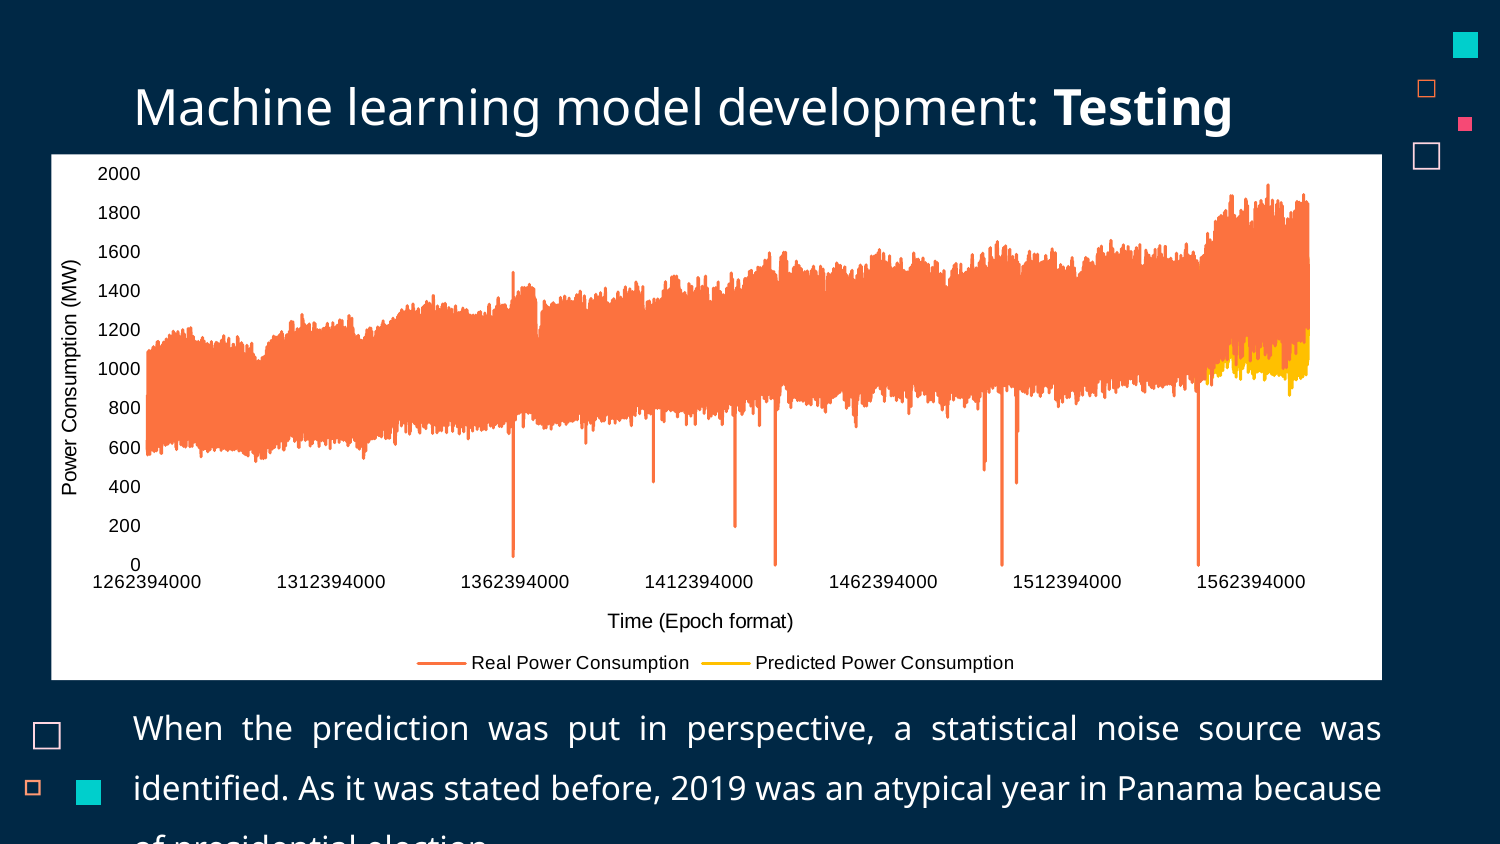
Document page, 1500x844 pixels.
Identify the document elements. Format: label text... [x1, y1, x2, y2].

title Machine learning model development: Testing [118, 60, 1382, 153]
chart [50, 154, 1383, 681]
text_box When the prediction was put in perspective, a statistical noise source was identified. As it was stated before, 2019 was an atypical year in Panama because of presidential election. [118, 680, 1400, 844]
